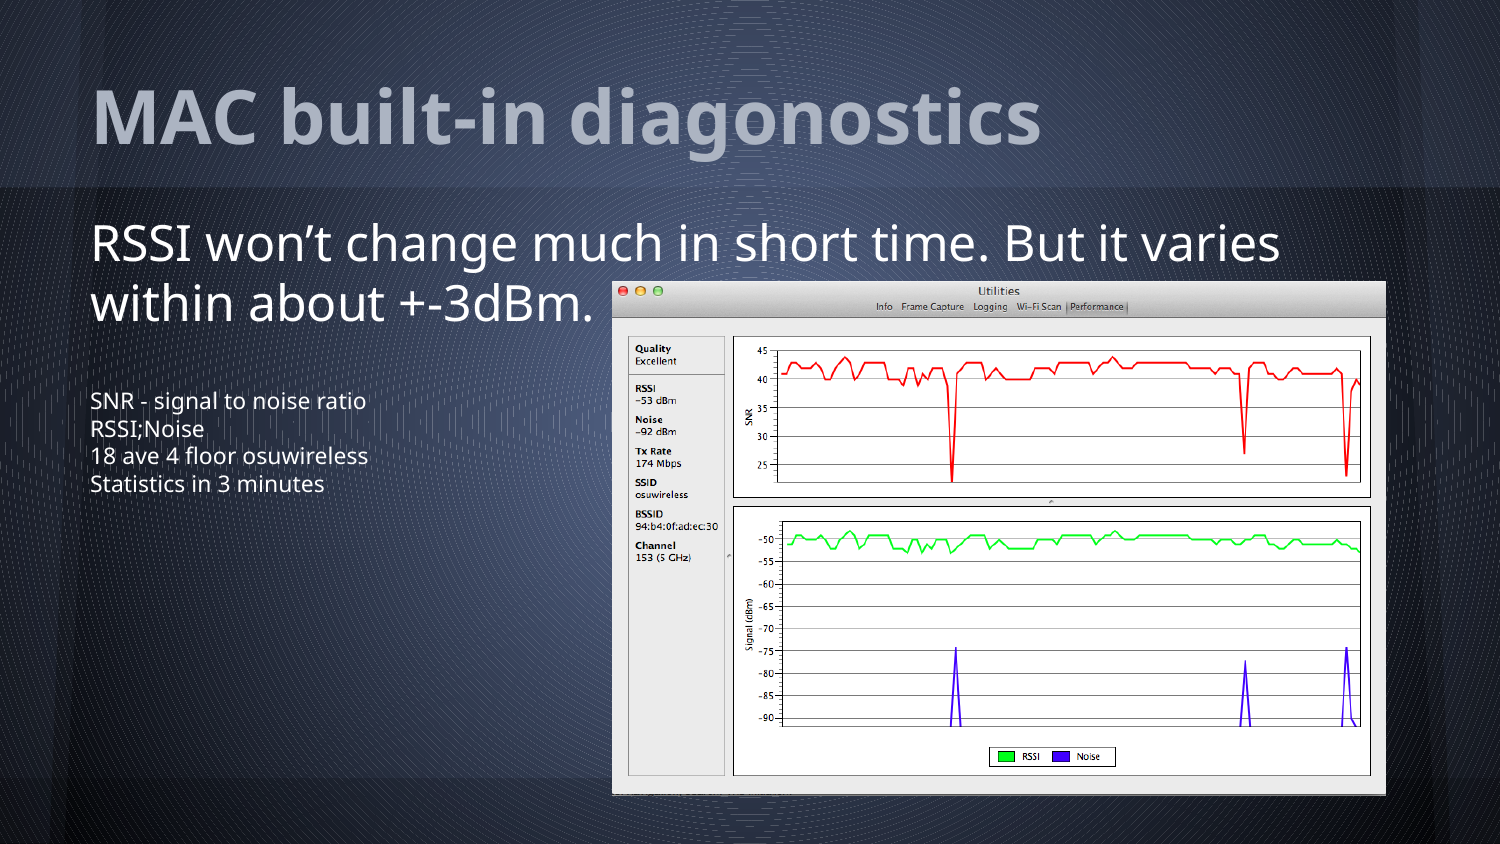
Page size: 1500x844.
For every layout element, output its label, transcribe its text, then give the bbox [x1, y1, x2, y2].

title MAC built-in diagonostics [75, 33, 1425, 175]
list RSSI won’t change much in short time. But it varies within about +-3dBm. SNR - signal to noise ratio RSSI;Noise 18 ave 4 floor osuwireless Statistics in 3 minutes [75, 196, 1401, 808]
picture [612, 280, 1386, 797]
